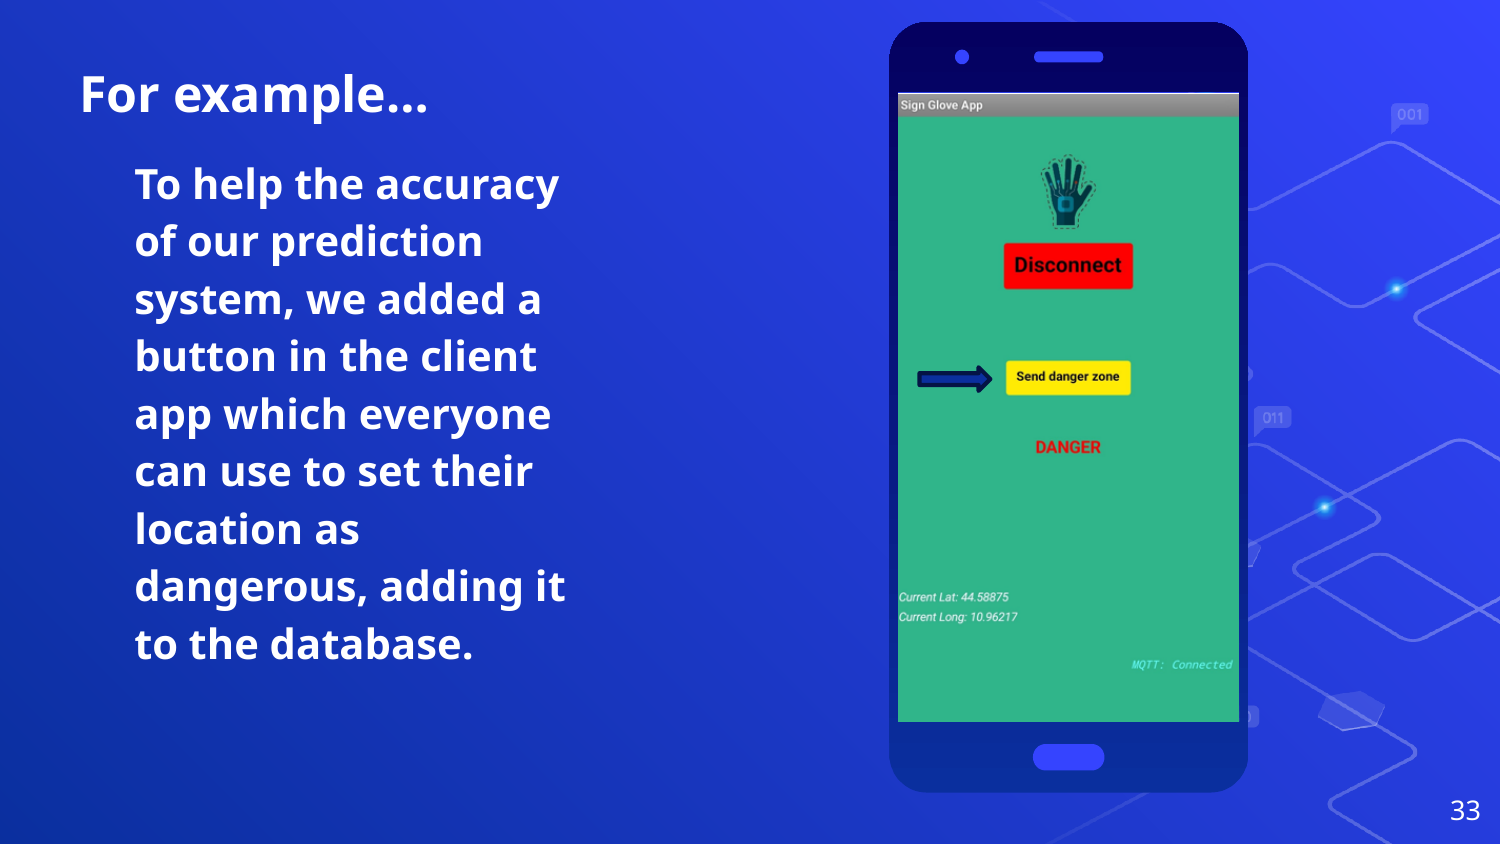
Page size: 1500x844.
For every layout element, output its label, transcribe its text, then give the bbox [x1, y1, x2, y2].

text_box For example… [64, 55, 834, 130]
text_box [889, 22, 1249, 793]
slide_number 33 [1391, 779, 1482, 844]
list To help the accuracy of our prediction system, we added a button in the client app which everyone can use to set their location as dangerous, adding it to the database. [117, 150, 584, 694]
picture [0, 0, 1500, 844]
